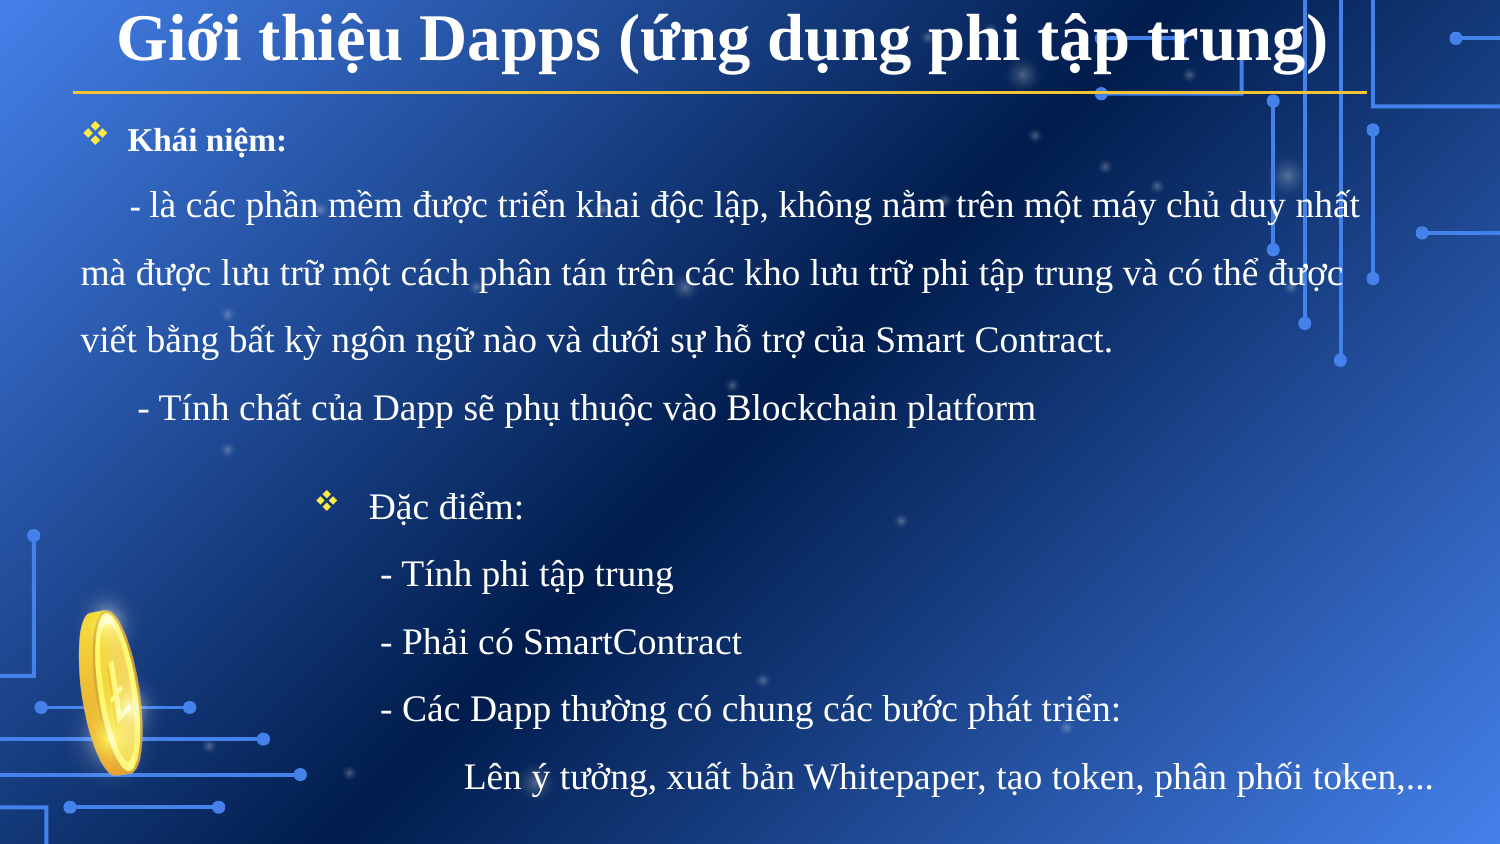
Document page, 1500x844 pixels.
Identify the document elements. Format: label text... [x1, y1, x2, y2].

title Giới thiệu Dapps (ứng dụng phi tập trung) [101, 0, 1368, 73]
text_box Đặc điểm: - Tính phi tập trung - Phải có SmartContract - Các Dapp thường có chung các bước phát triển: Lên ý tưởng, xuất bản Whitepaper, tạo token, phân phối token,... [276, 451, 1451, 839]
subtitle Khái niệm: - là các phần mềm được triển khai độc lập, không nằm trên một máy chủ duy nhất mà được lưu trữ một cách phân tán trên các kho lưu trữ phi tập trung và có thể được viết bằng bất kỳ ngôn ngữ nào và dưới sự hỗ trợ của Smart Contract. - Tính chất của Dapp sẽ phụ thuộc vào Blockchain platform [42, 73, 1399, 552]
picture [19, 542, 216, 825]
